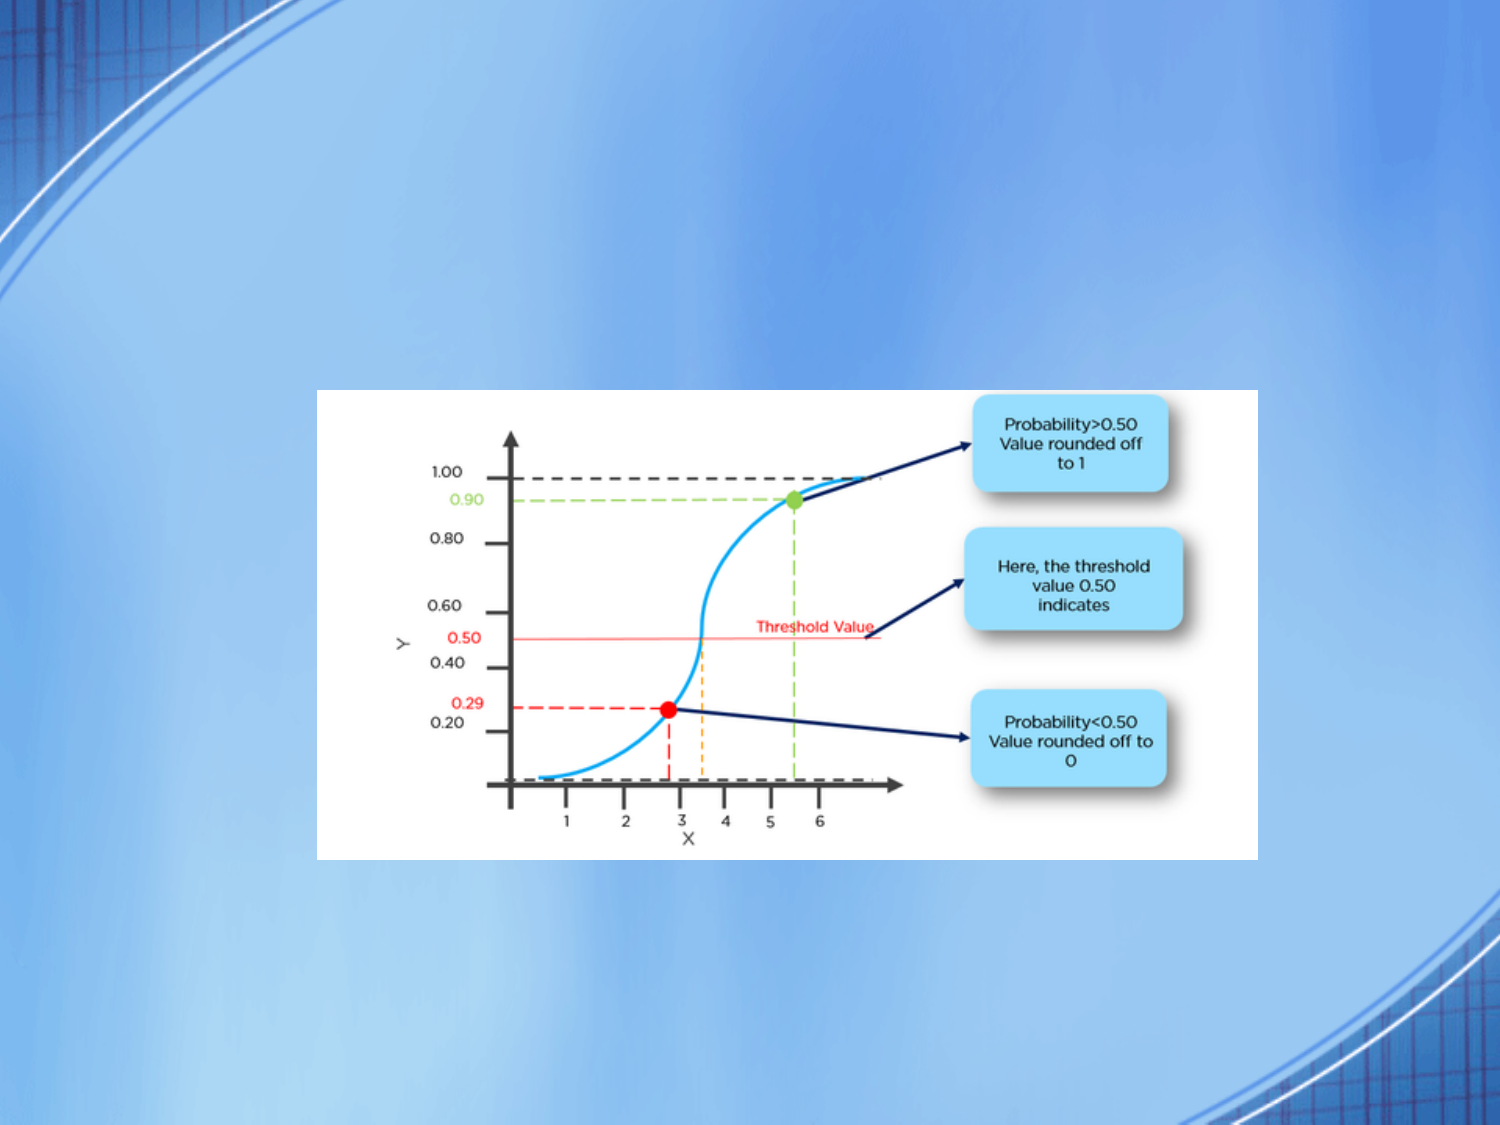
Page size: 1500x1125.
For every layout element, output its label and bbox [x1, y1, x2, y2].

list [316, 390, 1258, 860]
picture [0, 0, 1500, 1125]
